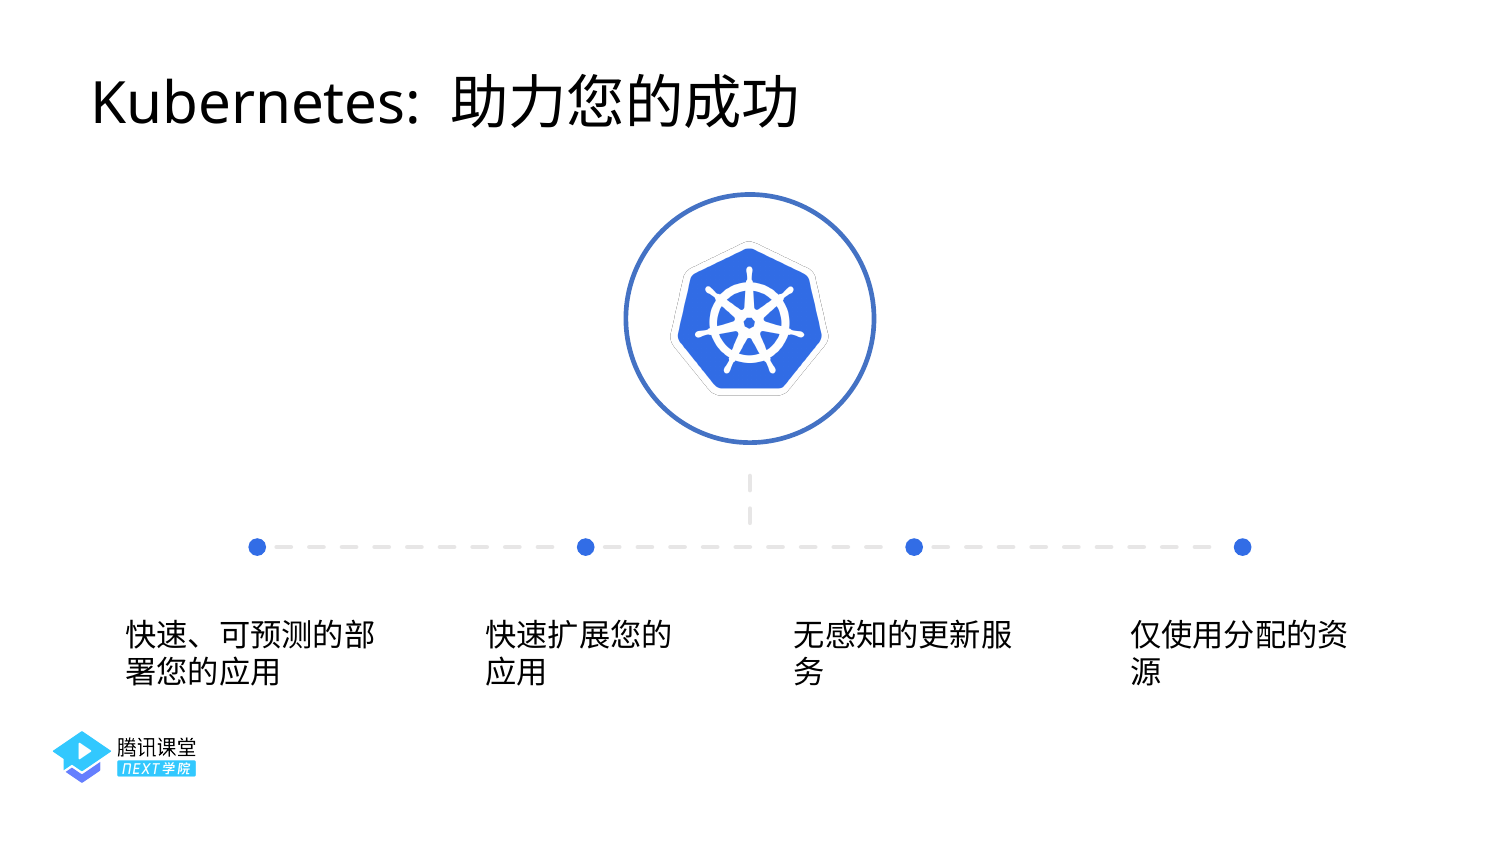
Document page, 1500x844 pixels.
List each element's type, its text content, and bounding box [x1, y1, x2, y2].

text_box Kubernetes: 助力您的成功 [86, 61, 829, 140]
picture [48, 716, 201, 793]
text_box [248, 538, 1252, 556]
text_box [107, 596, 1373, 709]
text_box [625, 194, 874, 443]
